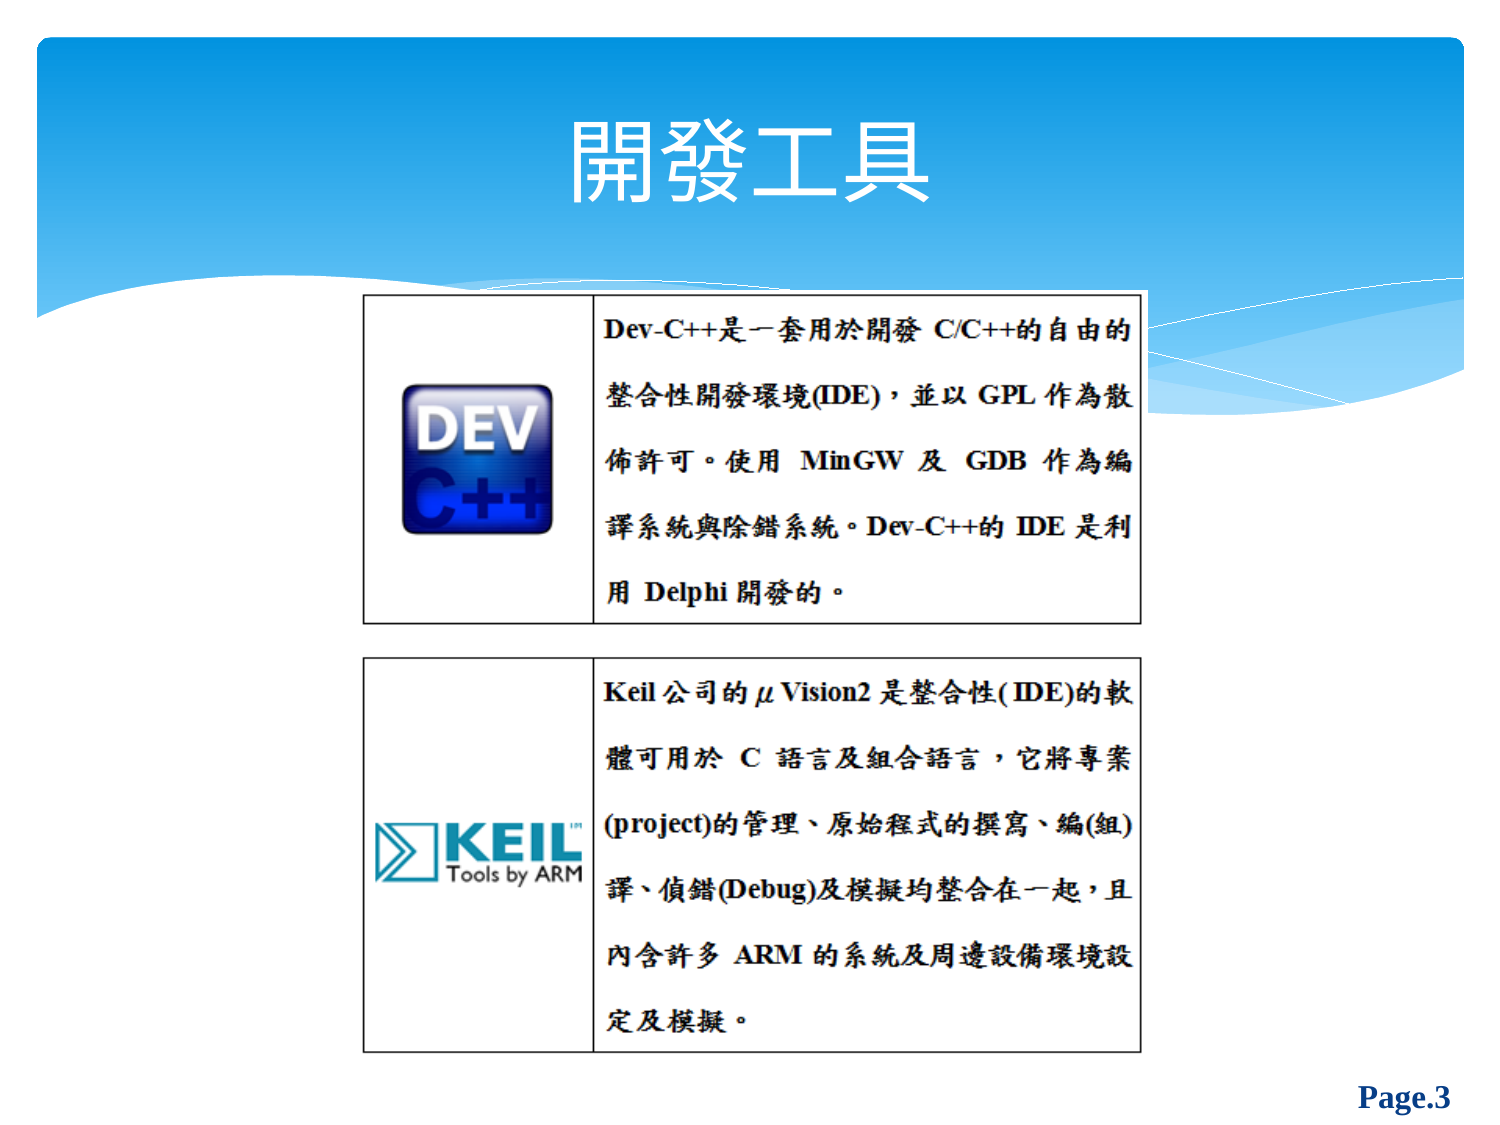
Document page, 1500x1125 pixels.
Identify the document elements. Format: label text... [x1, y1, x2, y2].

title 開發工具 [75, 55, 1425, 261]
picture [359, 290, 1148, 1062]
slide_number Page.3 [1309, 1065, 1500, 1125]
